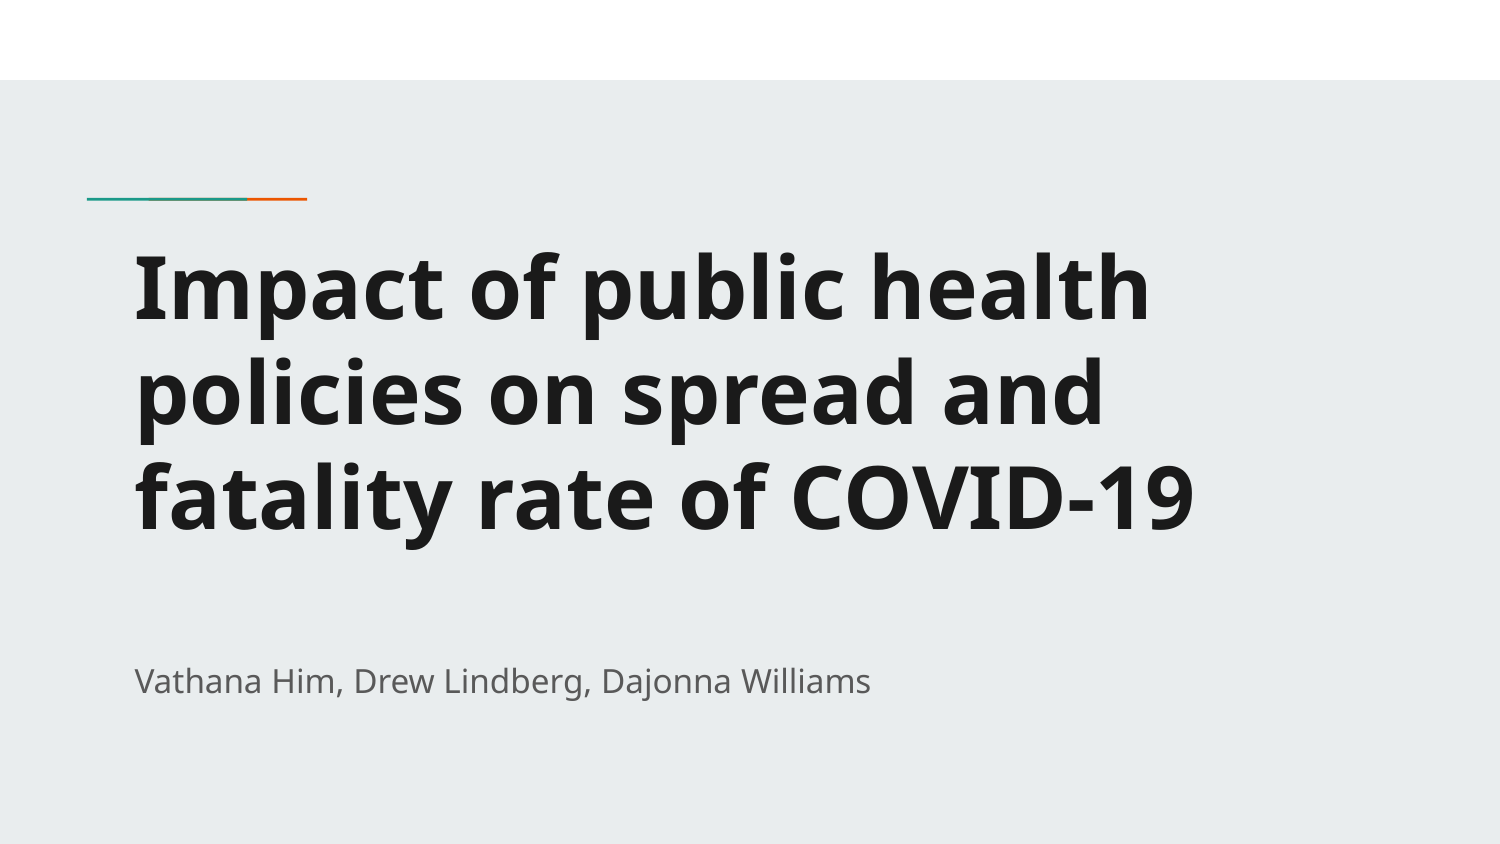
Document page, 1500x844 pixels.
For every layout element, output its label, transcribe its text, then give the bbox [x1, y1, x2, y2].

title Impact of public health policies on spread and fatality rate of COVID-19 [119, 216, 1381, 490]
subtitle Vathana Him, Drew Lindberg, Dajonna Williams [119, 645, 1381, 735]
